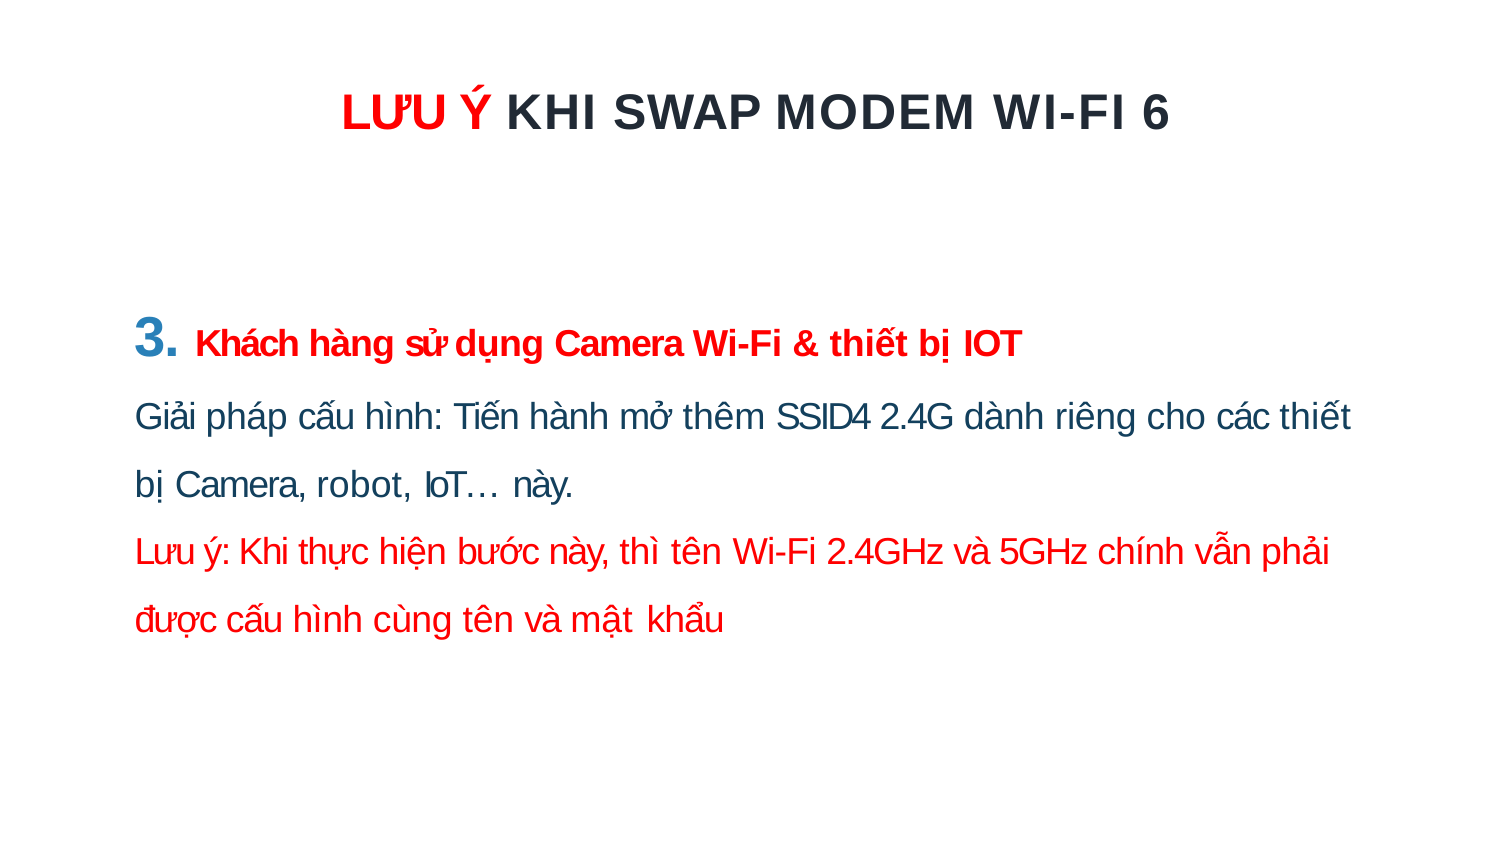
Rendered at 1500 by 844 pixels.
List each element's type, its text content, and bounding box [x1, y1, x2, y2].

text_box 3. Khách hàng sử dụng Camera Wi-Fi & thiết bị IOT Giải pháp cấu hình: Tiến hành mở thêm SSID4 2.4G dành riêng cho các thiết bị Camera, robot, IoT… này. Lưu ý: Khi thực hiện bước này, thì tên Wi-Fi 2.4GHz và 5GHz chính vẫn phải được cấu hình cùng tên và mật khẩu [132, 294, 1382, 640]
title LƯU Ý KHI SWAP MODEM WI-FI 6 [339, 77, 1175, 221]
